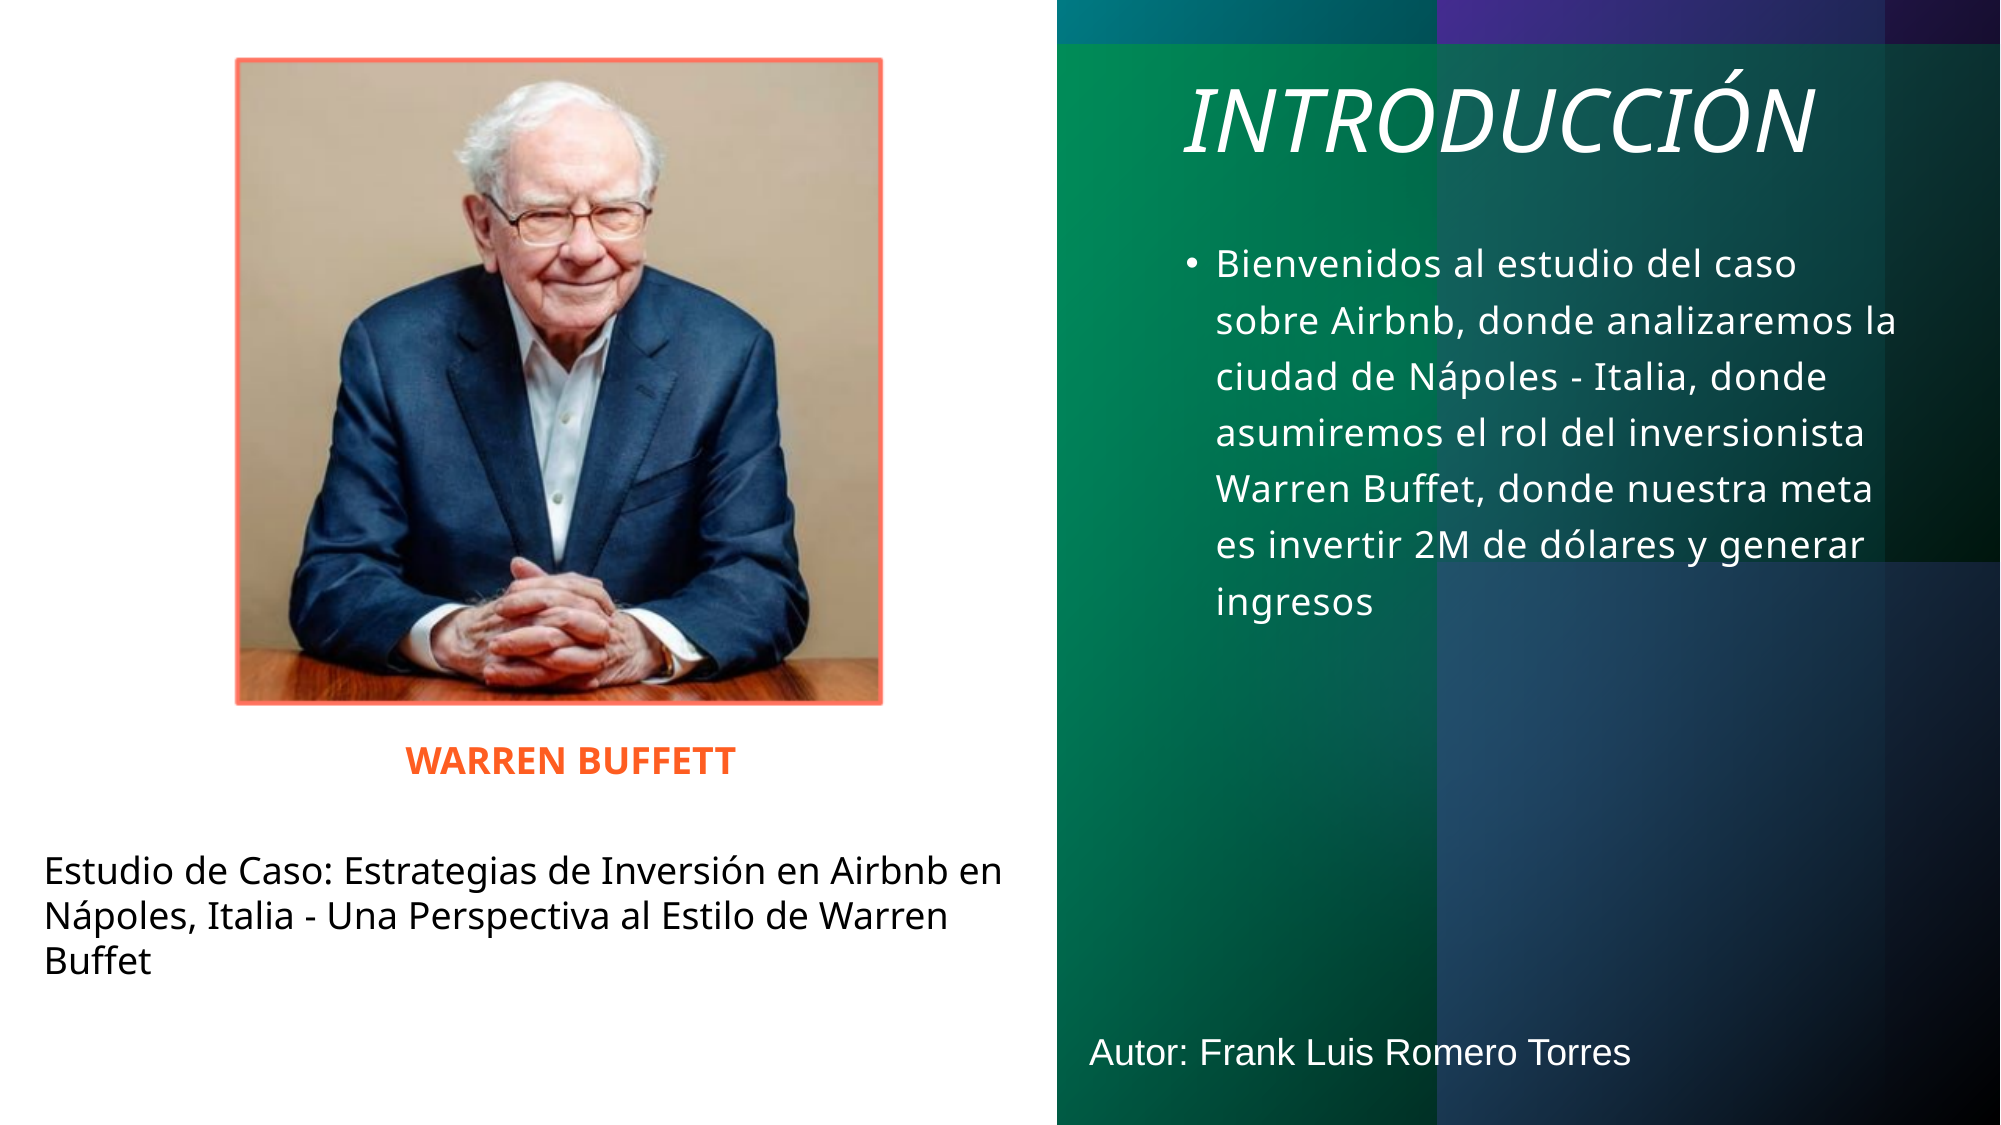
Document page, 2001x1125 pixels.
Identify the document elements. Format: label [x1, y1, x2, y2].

text_box [0, 0, 2000, 1125]
picture [221, 47, 916, 709]
